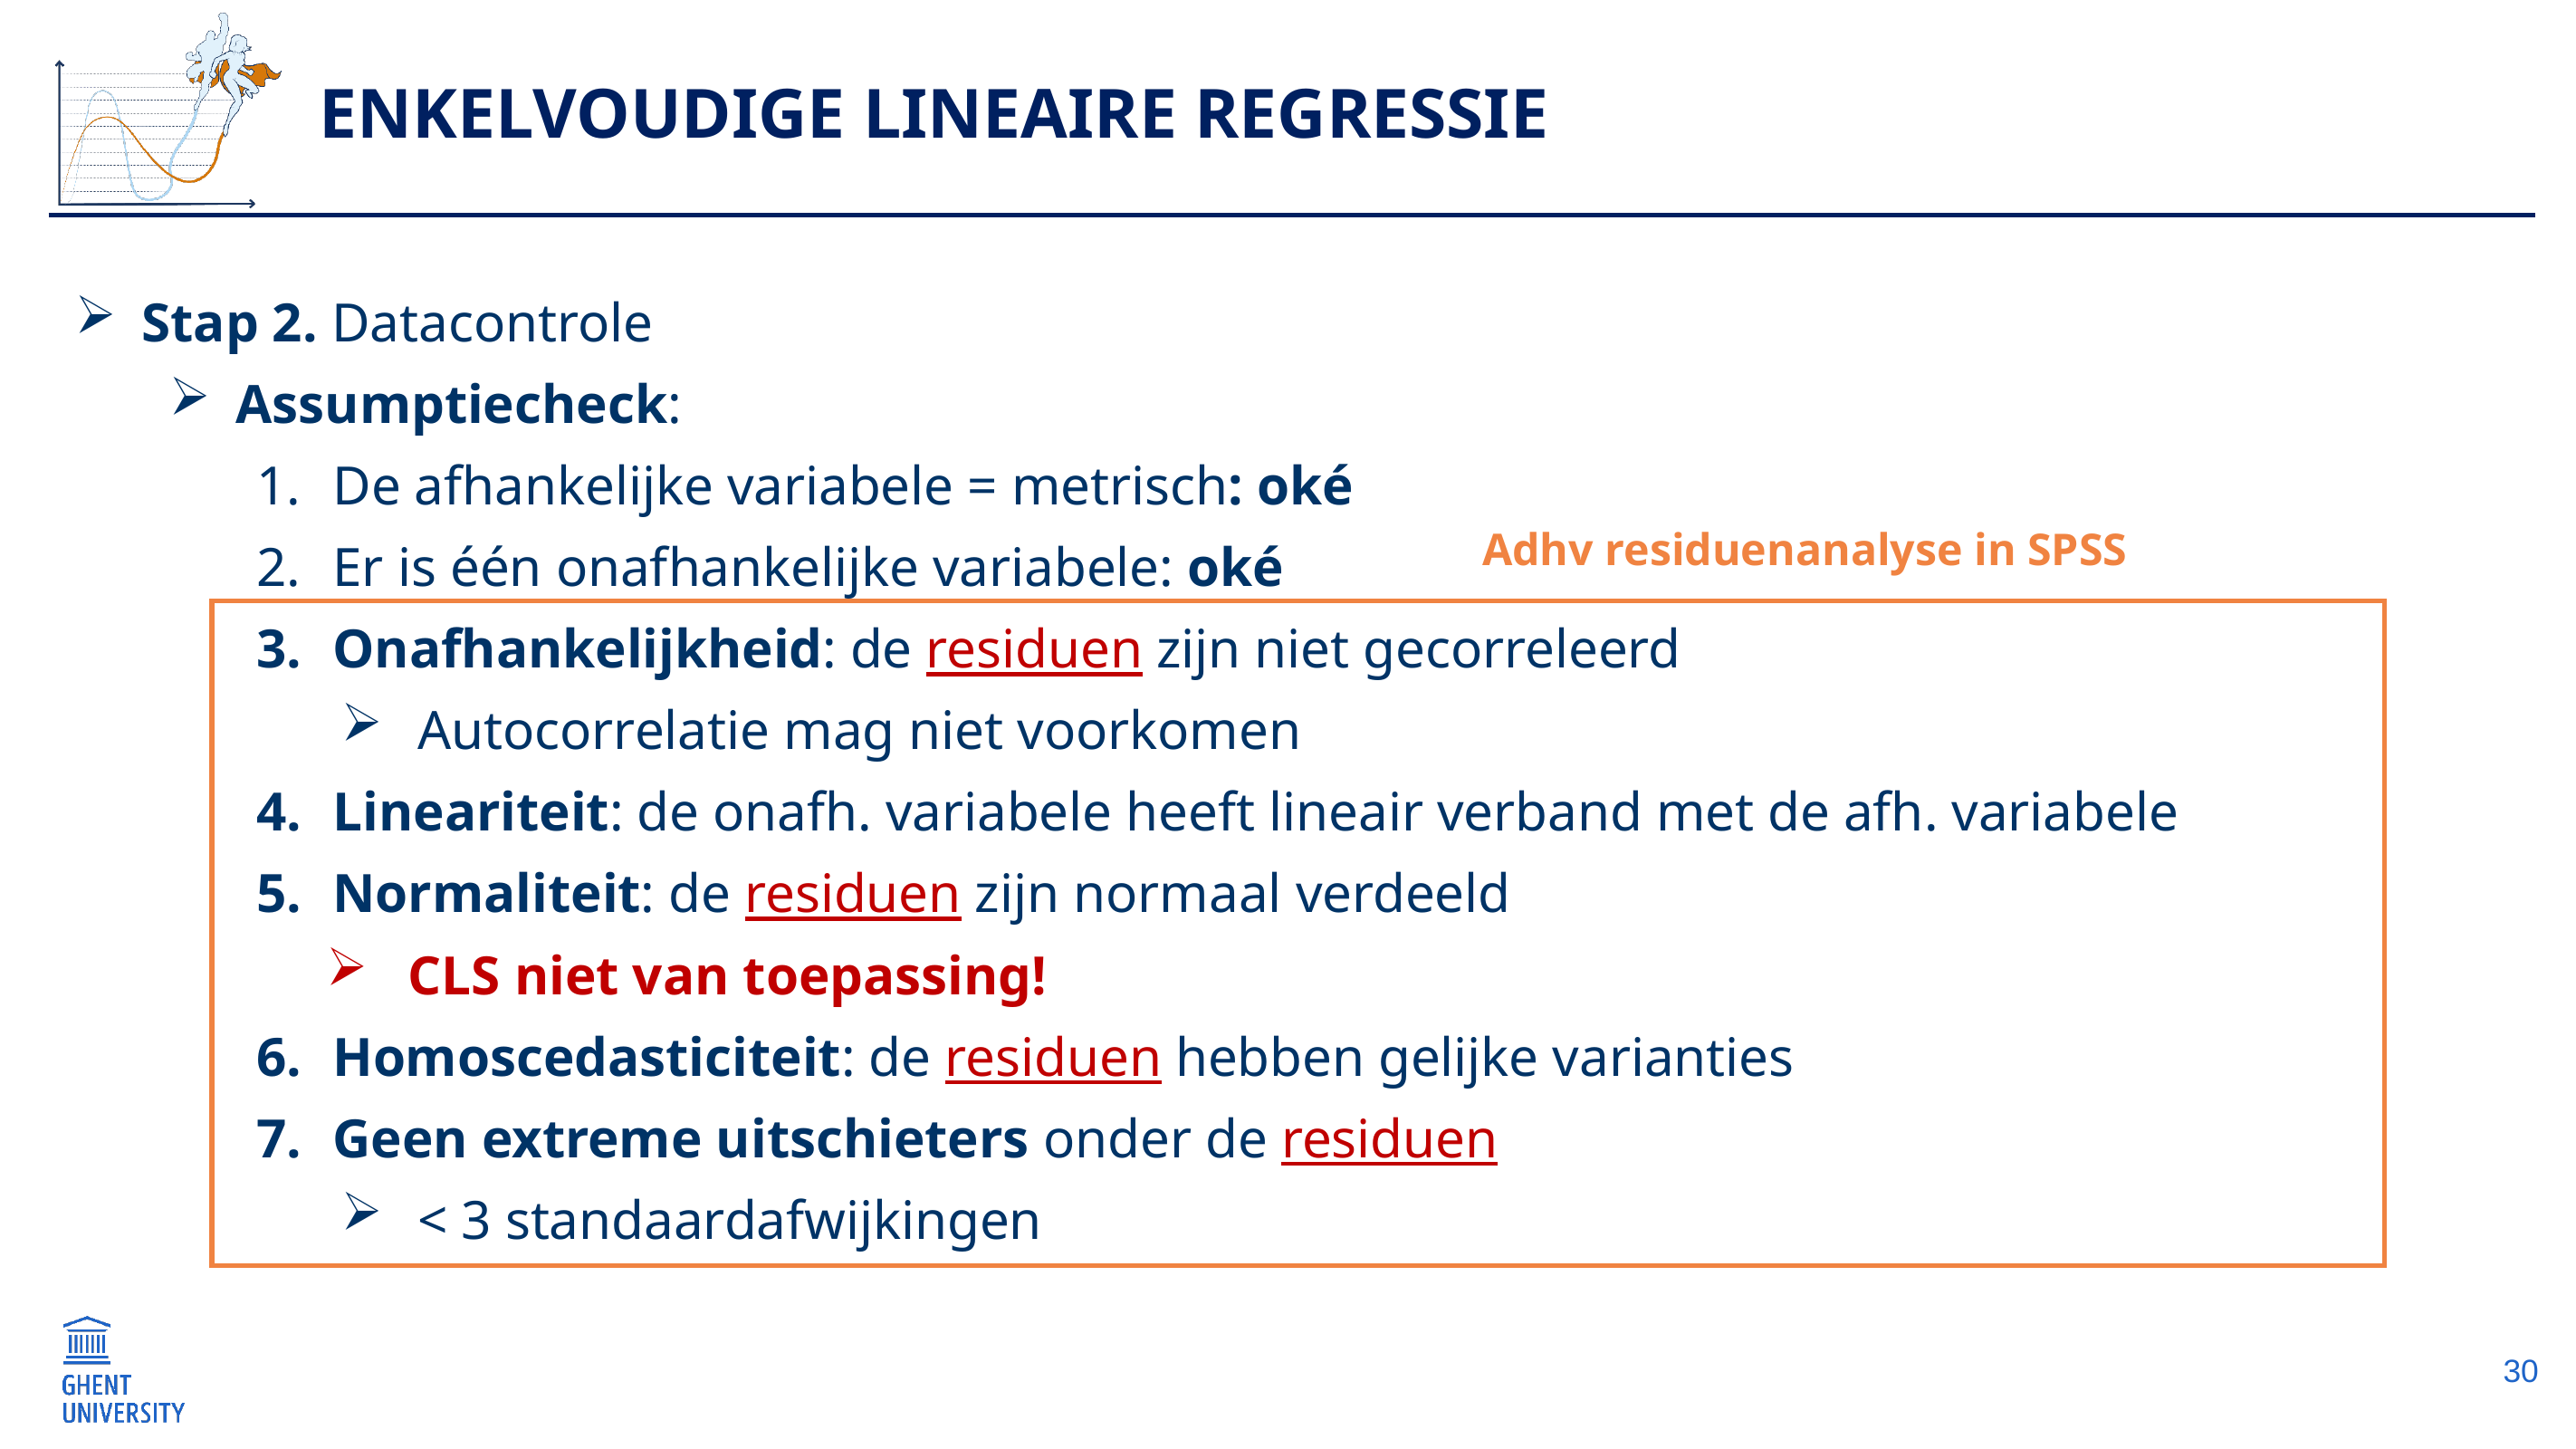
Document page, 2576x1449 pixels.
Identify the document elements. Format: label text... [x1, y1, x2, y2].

list Stap 2. Datacontrole Assumptiecheck: De afhankelijke variabele = metrisch: oké Er is één onafhankelijke variabele: oké Onafhankelijkheid: de residuen zijn niet gecorreleerd Autocorrelatie mag niet voorkomen Lineariteit: de onafh. variabele heeft lineair verband met de afh. variabele Normaliteit: de residuen zijn normaal verdeeld CLS niet van toepassing! Homoscedasticiteit: de residuen hebben gelijke varianties Geen extreme uitschieters onder de residuen < 3 standaardafwijkingen [48, 269, 2553, 1406]
picture [5, 0, 306, 318]
text_box Adhv residuenanalyse in SPSS [1458, 504, 2416, 581]
picture [62, 1406, 411, 1449]
slide_number 30 [2415, 1330, 2553, 1408]
title Enkelvoudige lineaire regressie [305, 18, 2527, 159]
text_box [211, 600, 2385, 1267]
